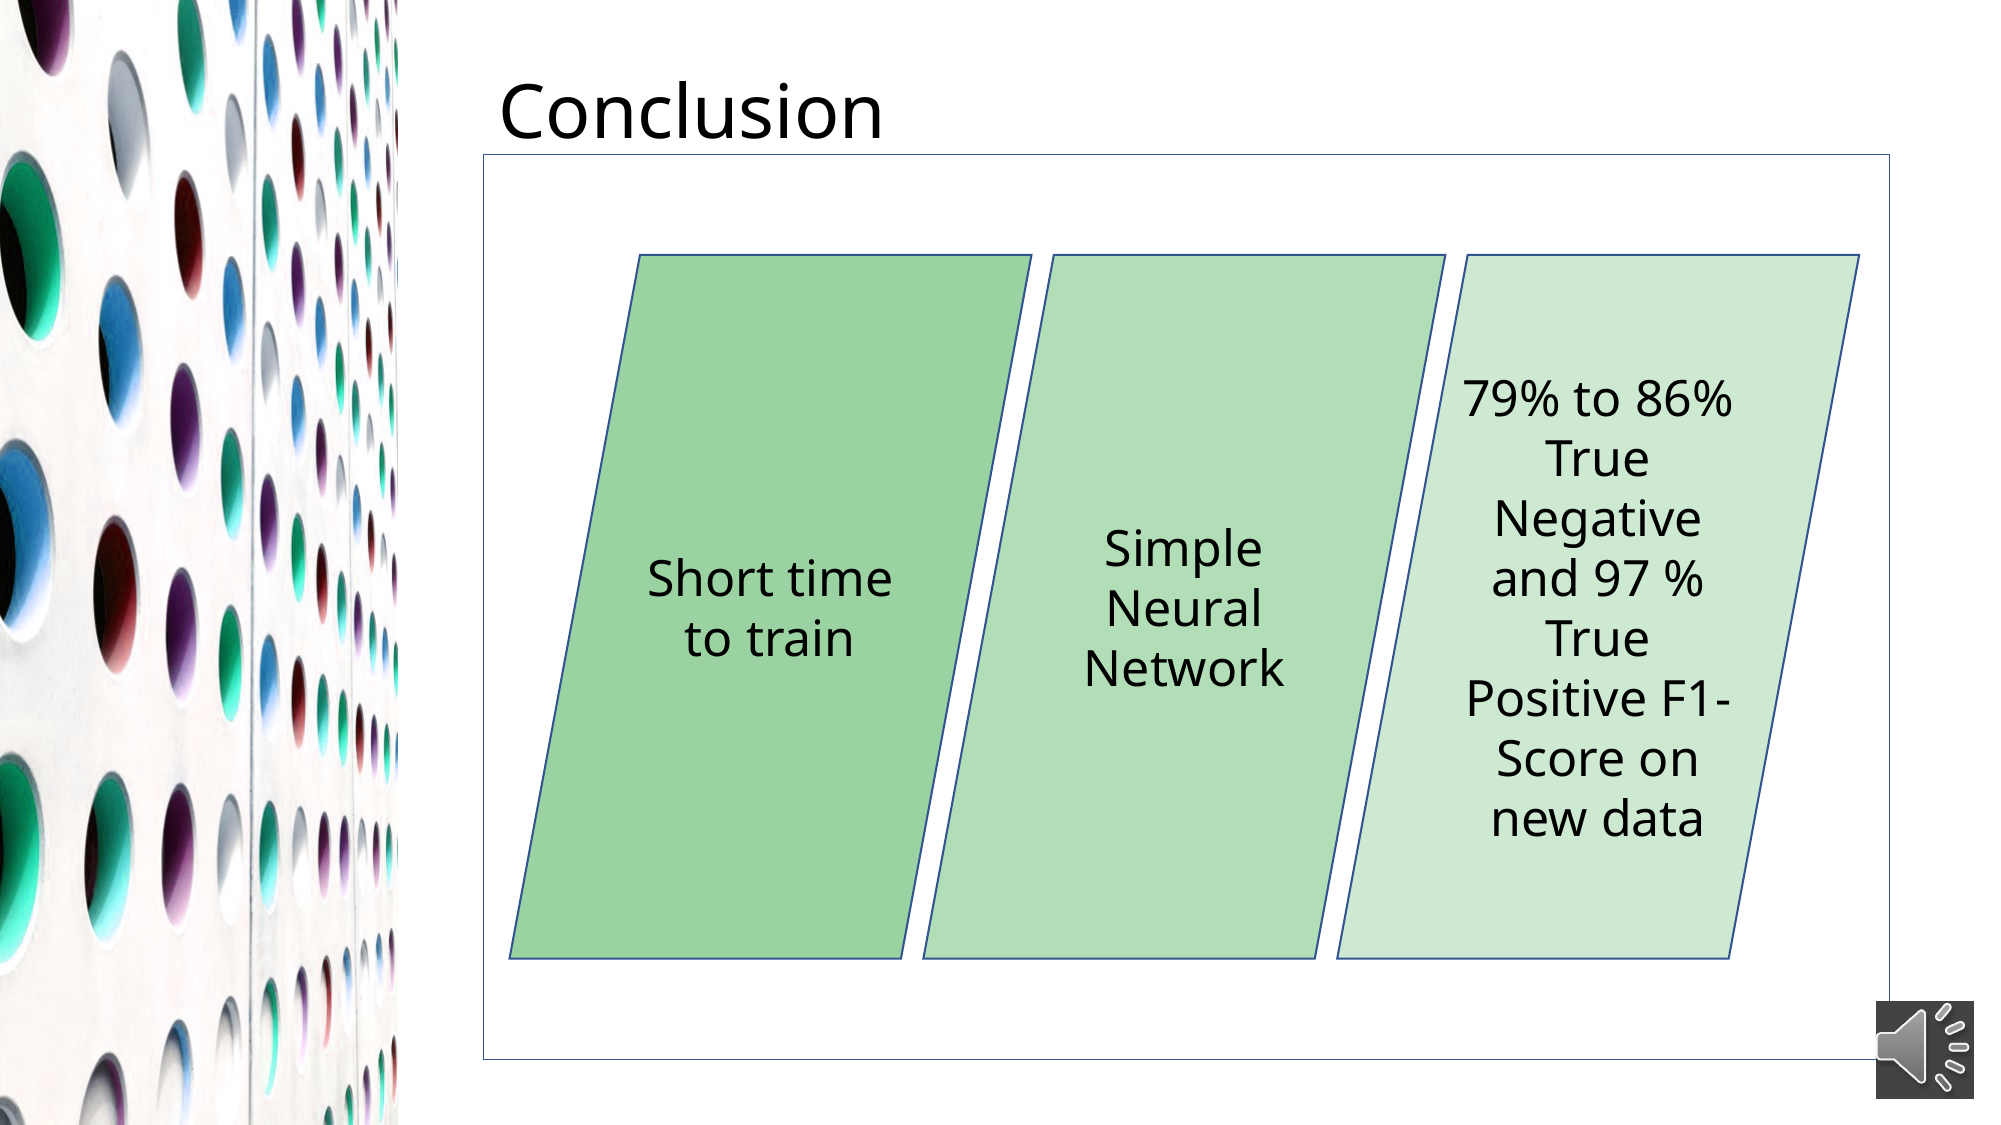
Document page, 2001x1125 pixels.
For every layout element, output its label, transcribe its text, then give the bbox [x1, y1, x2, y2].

text_box Simple Neural Network [922, 253, 1447, 960]
text_box Conclusion [483, 66, 1836, 150]
text_box [482, 154, 1891, 1060]
picture [1874, 999, 1975, 1100]
text_box 79% to 86% True Negative and 97 % True Positive F1-Score on new data [1336, 253, 1861, 960]
picture [0, 0, 398, 1125]
text_box Short time to train [508, 253, 1033, 960]
